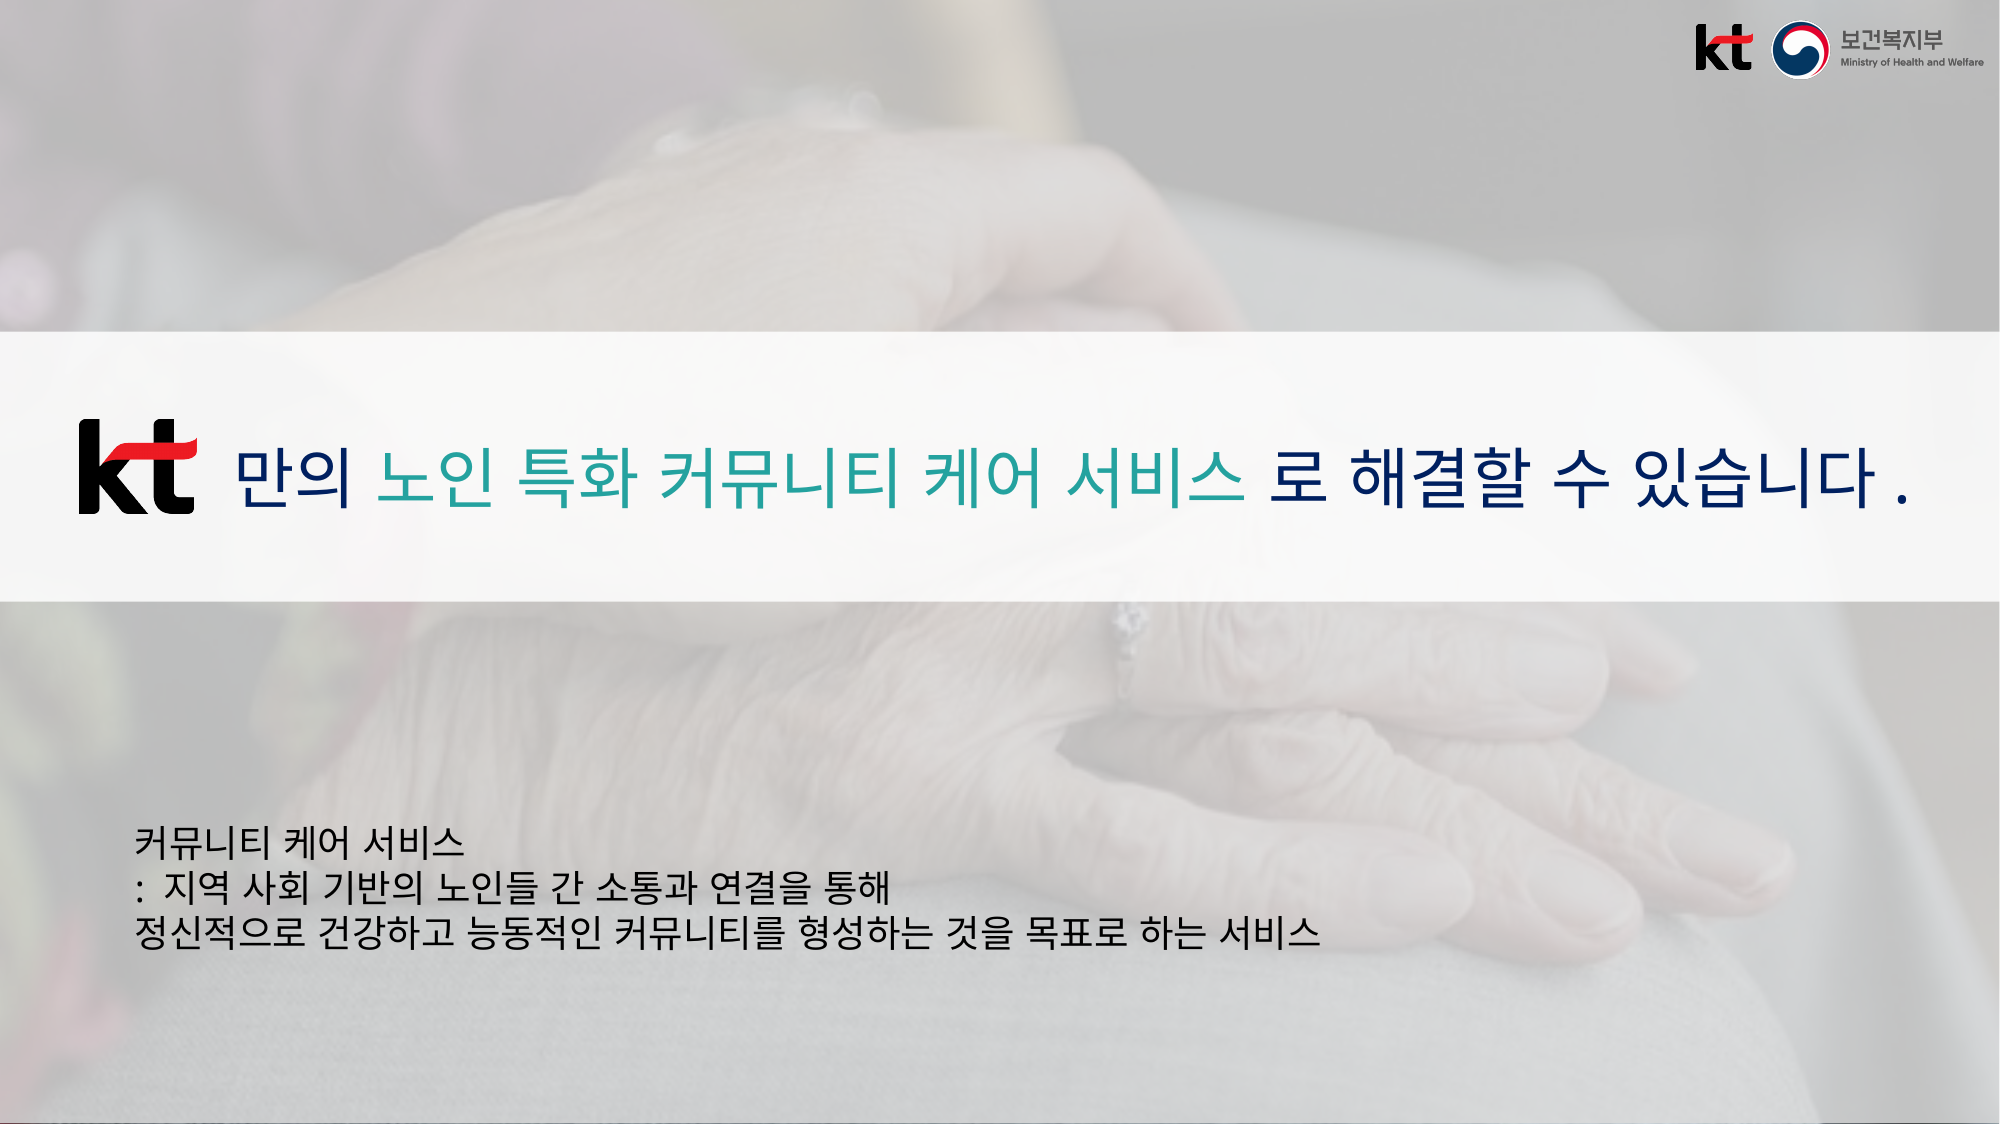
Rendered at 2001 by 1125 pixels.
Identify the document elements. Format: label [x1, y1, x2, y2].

picture [0, 0, 2000, 1124]
text_box [1696, 8, 1990, 82]
